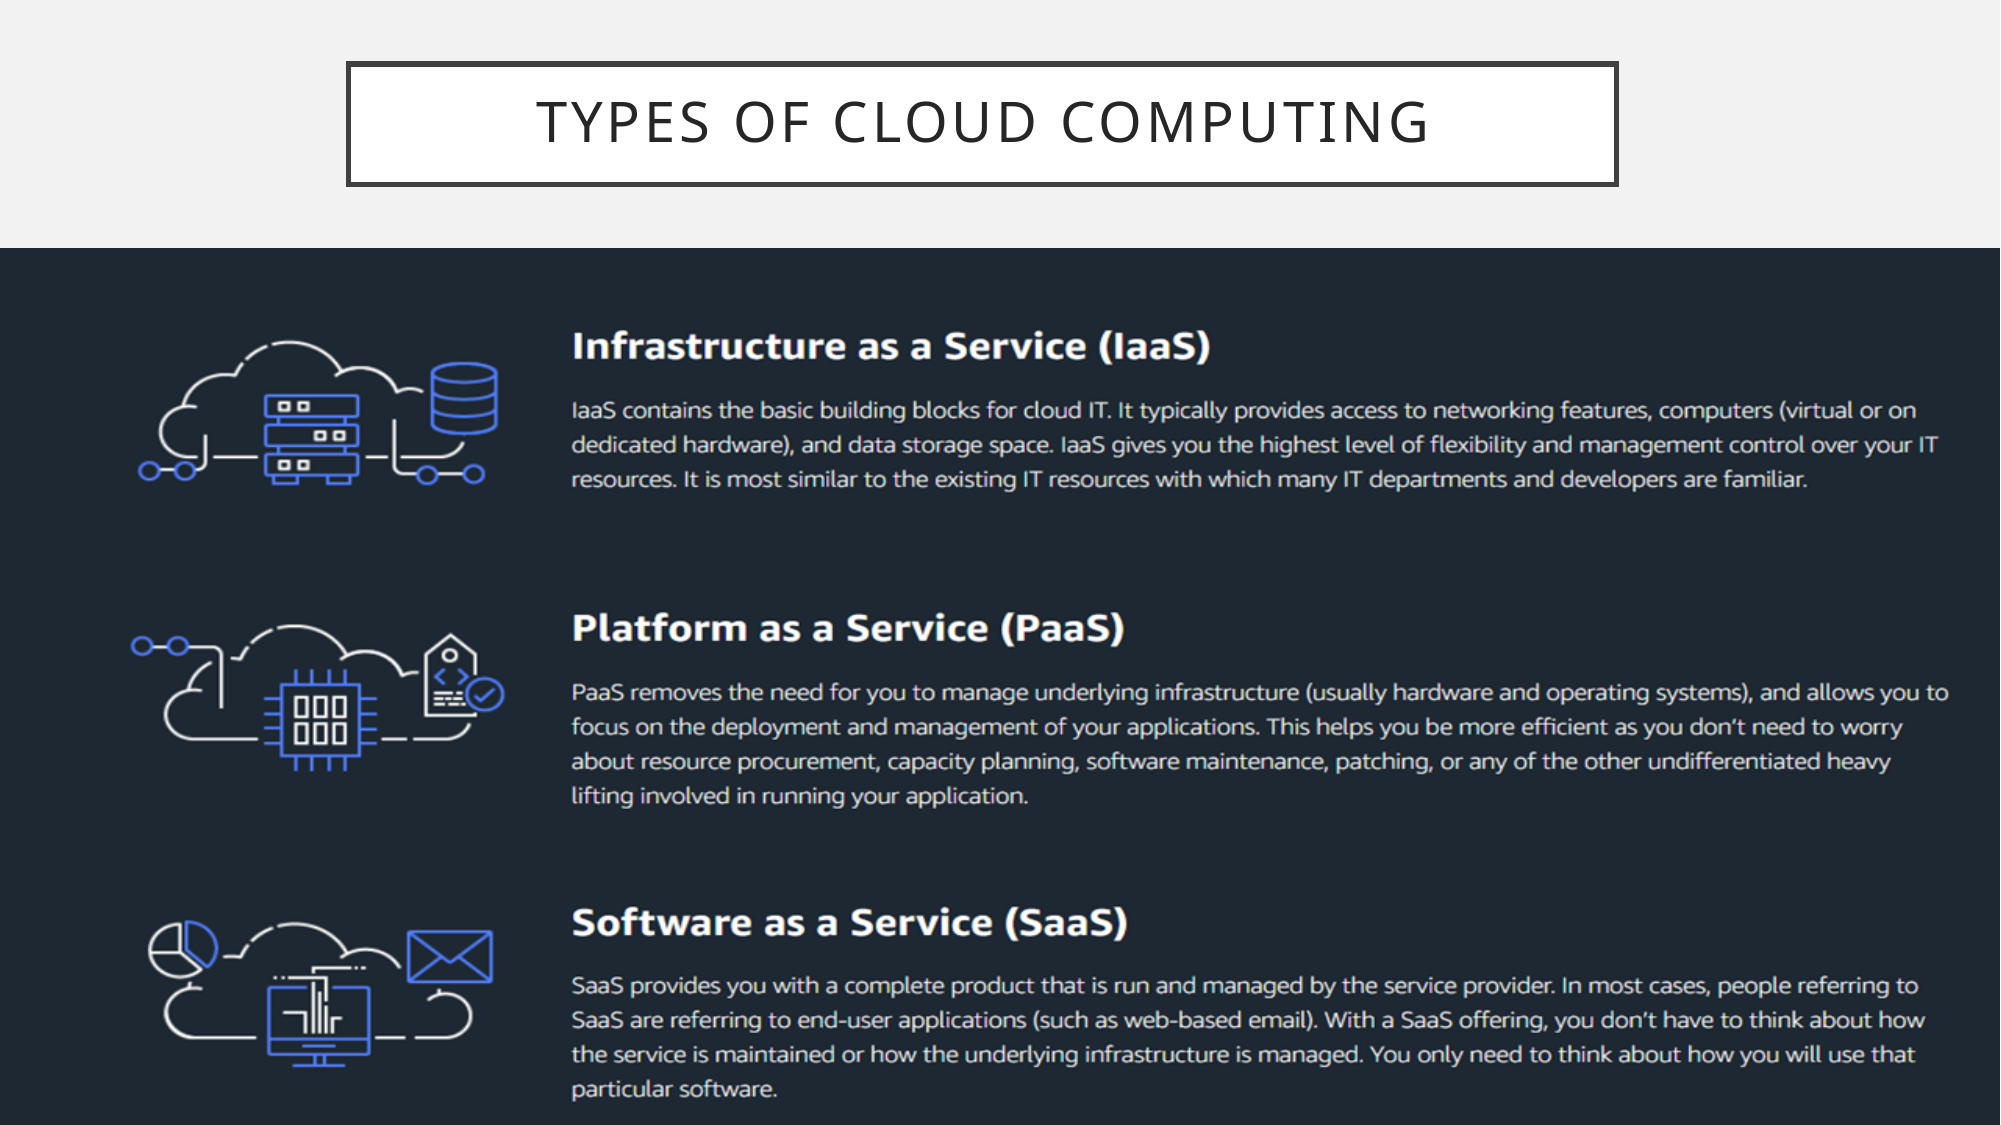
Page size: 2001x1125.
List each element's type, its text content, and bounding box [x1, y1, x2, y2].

title Types of cloud computing [346, 61, 1619, 187]
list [0, 248, 2000, 1125]
